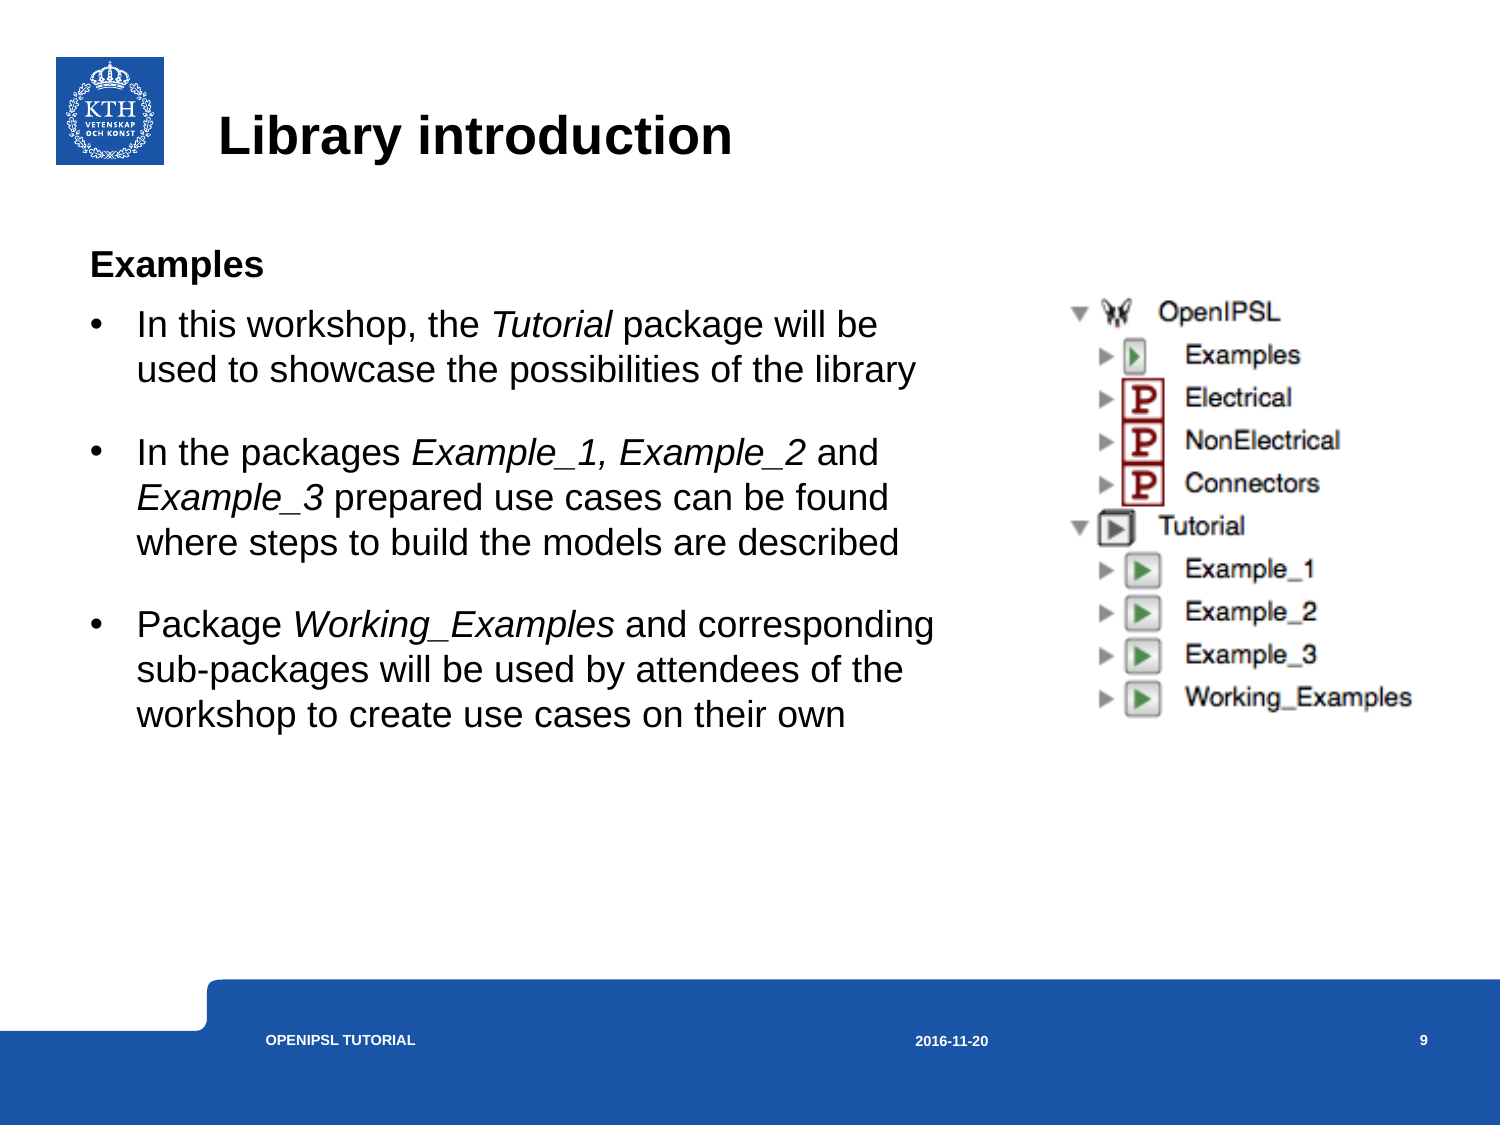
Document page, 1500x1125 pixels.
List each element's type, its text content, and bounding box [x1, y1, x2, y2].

text_box In this workshop, the Tutorial package will be used to showcase the possibilities of the library In the packages Example_1, Example_2 and Example_3 prepared use cases can be found where steps to build the models are described Package Working_Examples and corresponding sub-packages will be used by attendees of the workshop to create use cases on their own [74, 293, 975, 743]
title Library introduction [218, 55, 1447, 166]
text_box Examples [74, 232, 1056, 293]
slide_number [915, 1031, 1266, 1092]
picture [1061, 292, 1429, 727]
slide_number 9 [1340, 1030, 1428, 1091]
footer OpenIPSL Tutorial [265, 1030, 741, 1091]
